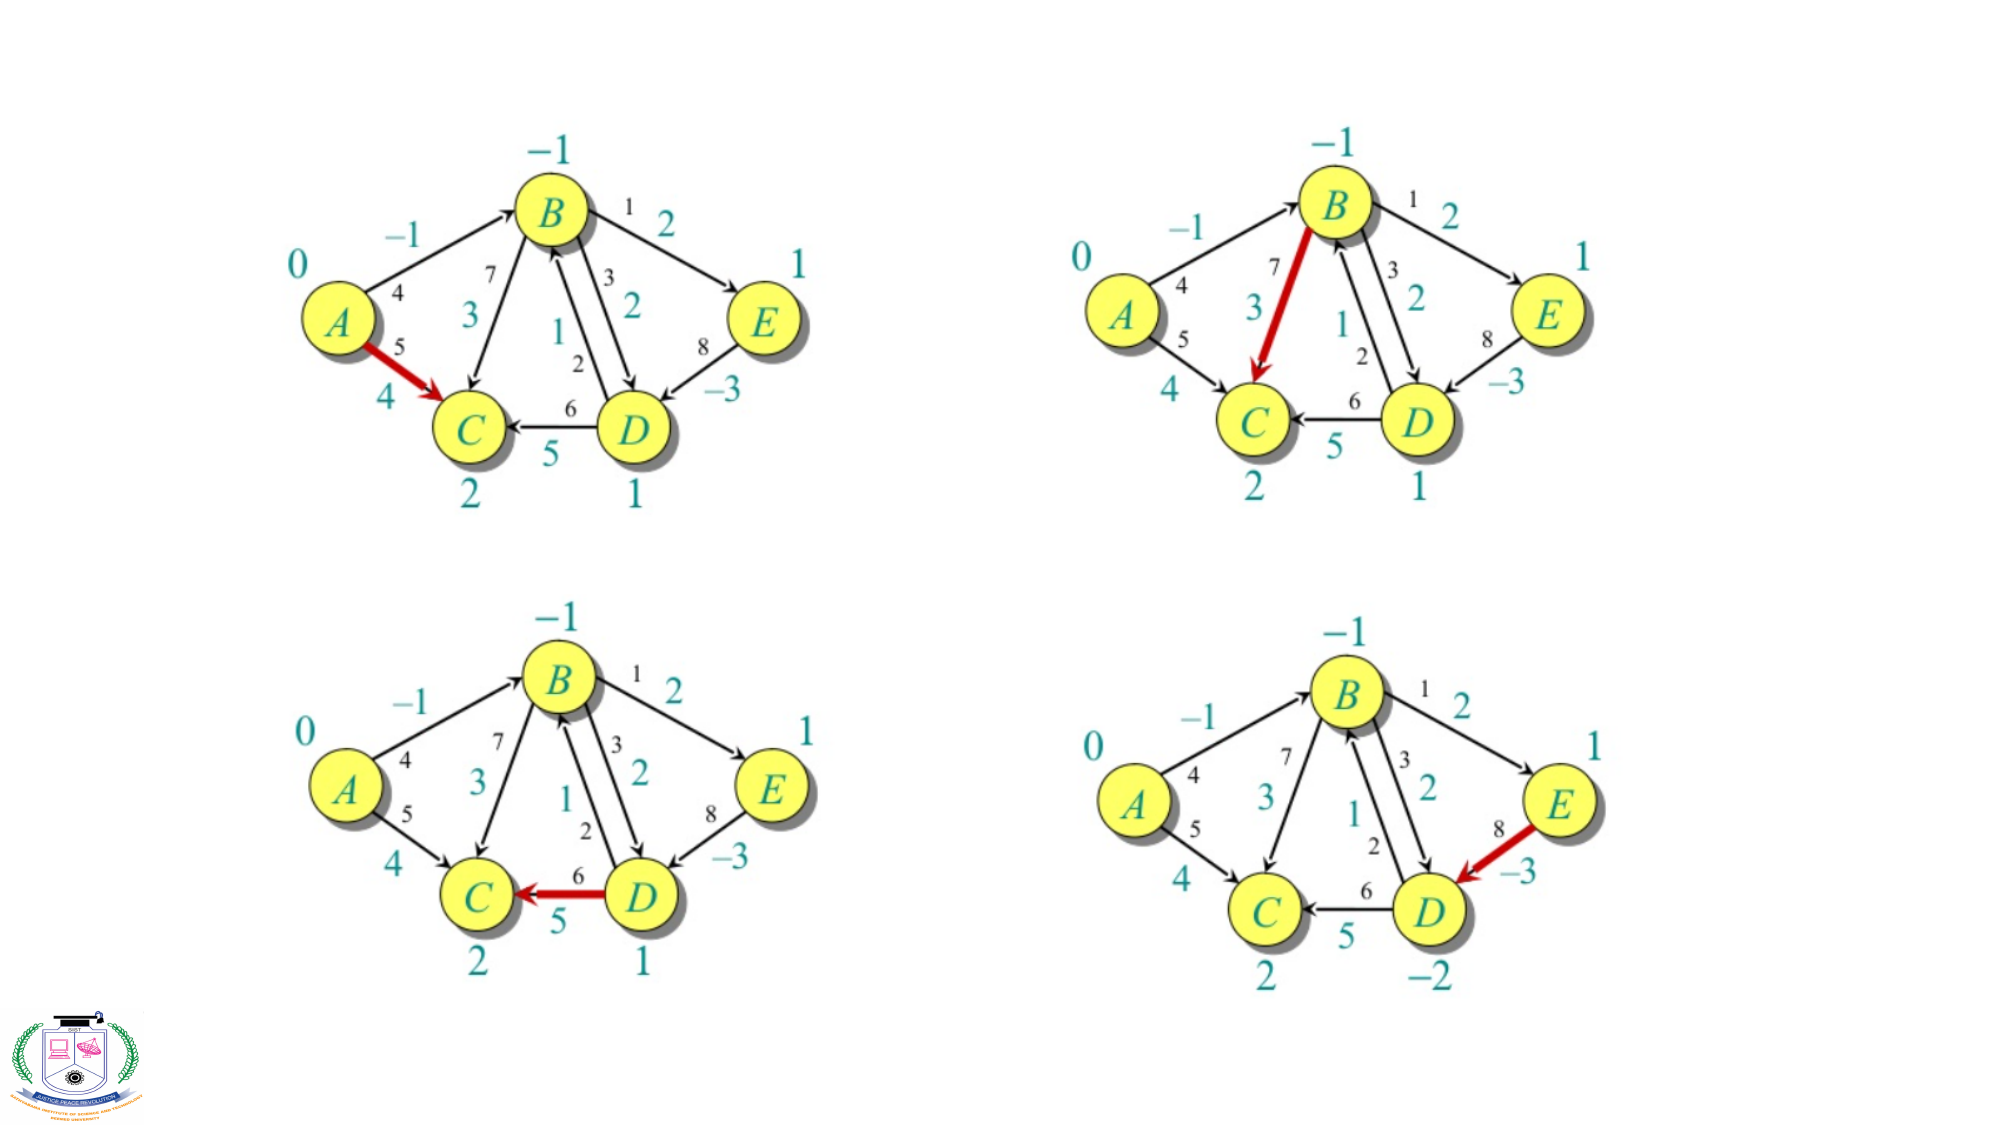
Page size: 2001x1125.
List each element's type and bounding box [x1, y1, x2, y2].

picture [236, 117, 884, 531]
picture [1027, 117, 1657, 556]
picture [267, 594, 853, 1016]
picture [1053, 594, 1686, 1041]
picture [0, 1008, 144, 1125]
